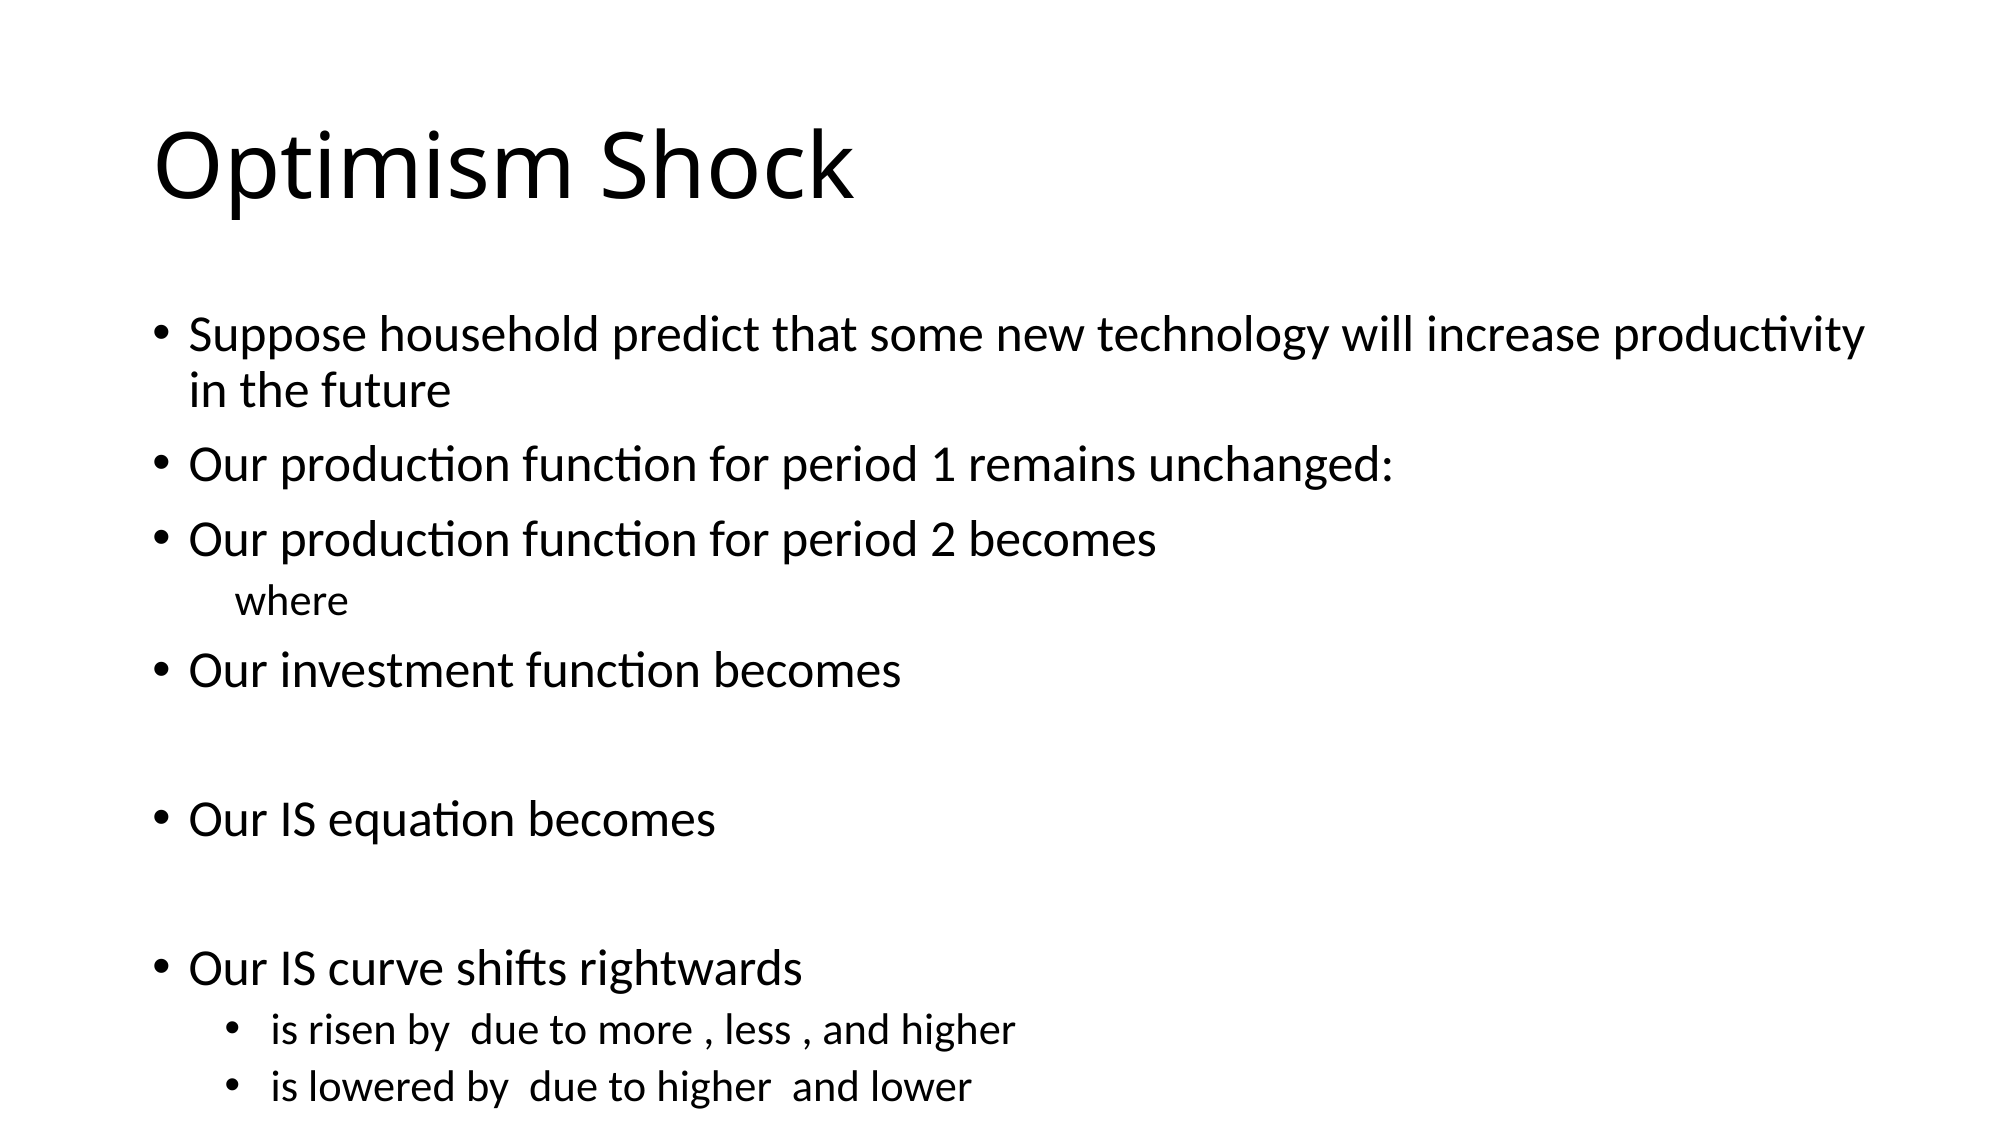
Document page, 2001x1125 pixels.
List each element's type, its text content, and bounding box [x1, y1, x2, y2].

title Optimism Shock [137, 59, 1863, 278]
